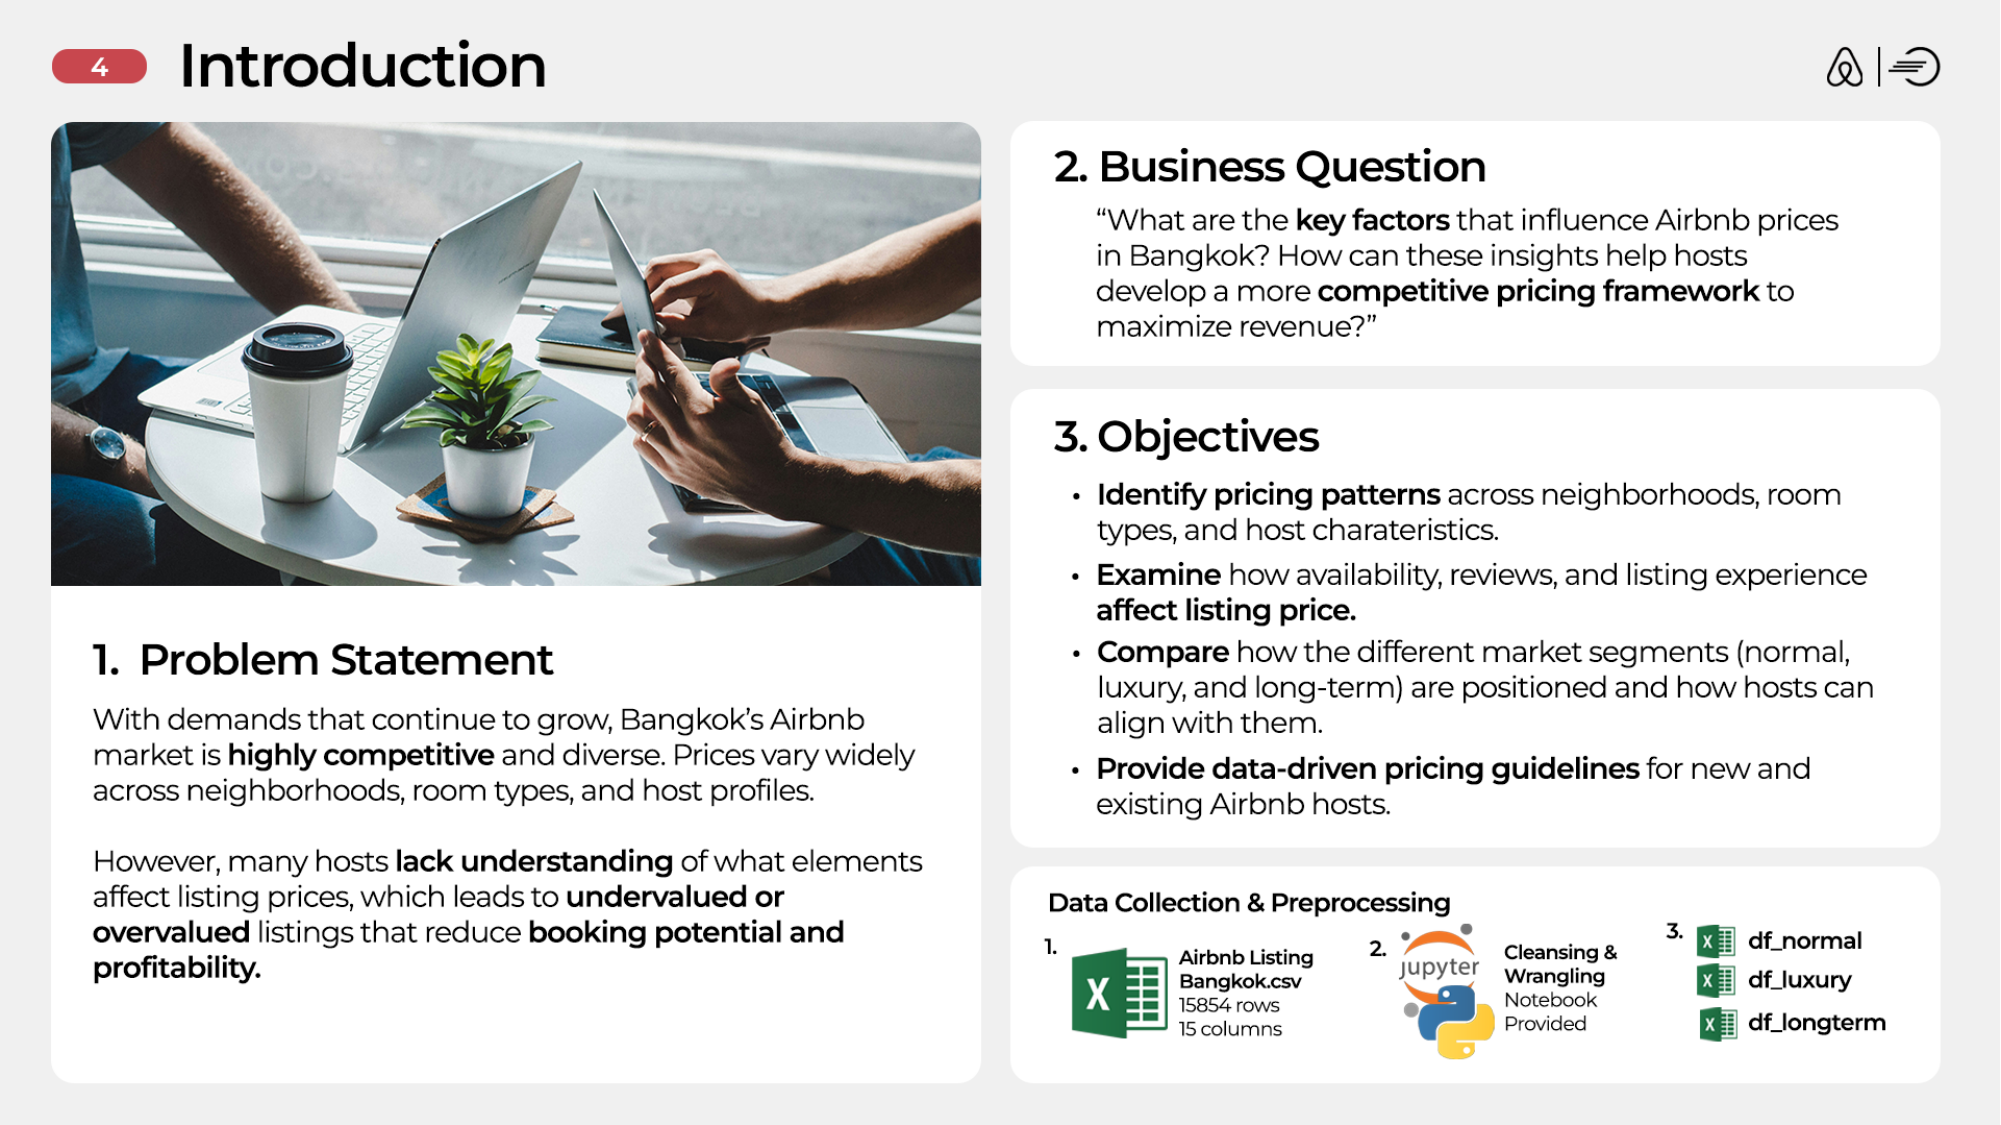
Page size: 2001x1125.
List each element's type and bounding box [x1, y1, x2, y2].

list [0, 0, 2000, 1125]
